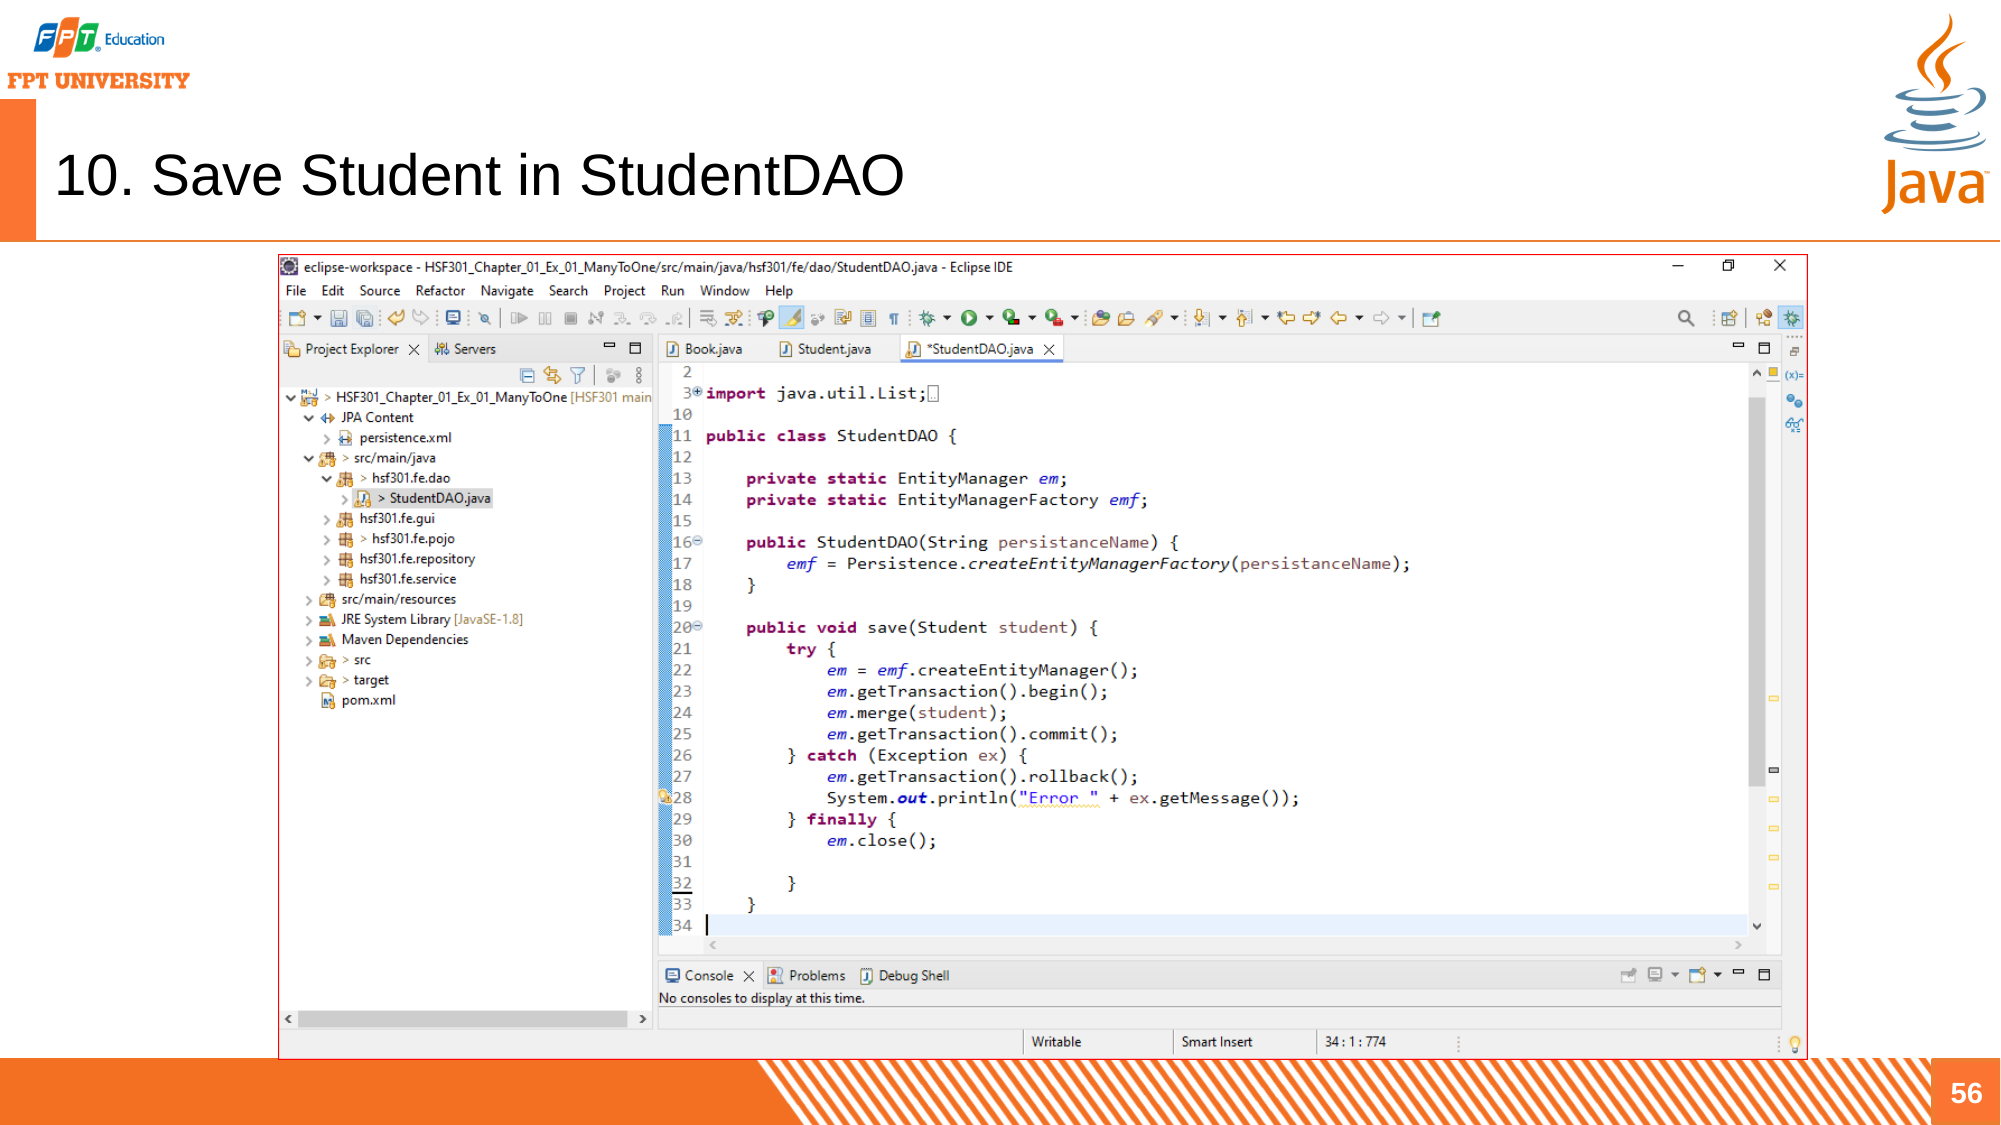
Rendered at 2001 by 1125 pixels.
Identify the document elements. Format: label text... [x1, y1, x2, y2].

title 10. Save Student in StudentDAO [39, 123, 1872, 230]
slide_number 56 [1933, 1059, 2000, 1124]
picture [1868, 4, 2000, 226]
picture [0, 2, 197, 99]
picture [0, 254, 1934, 1125]
